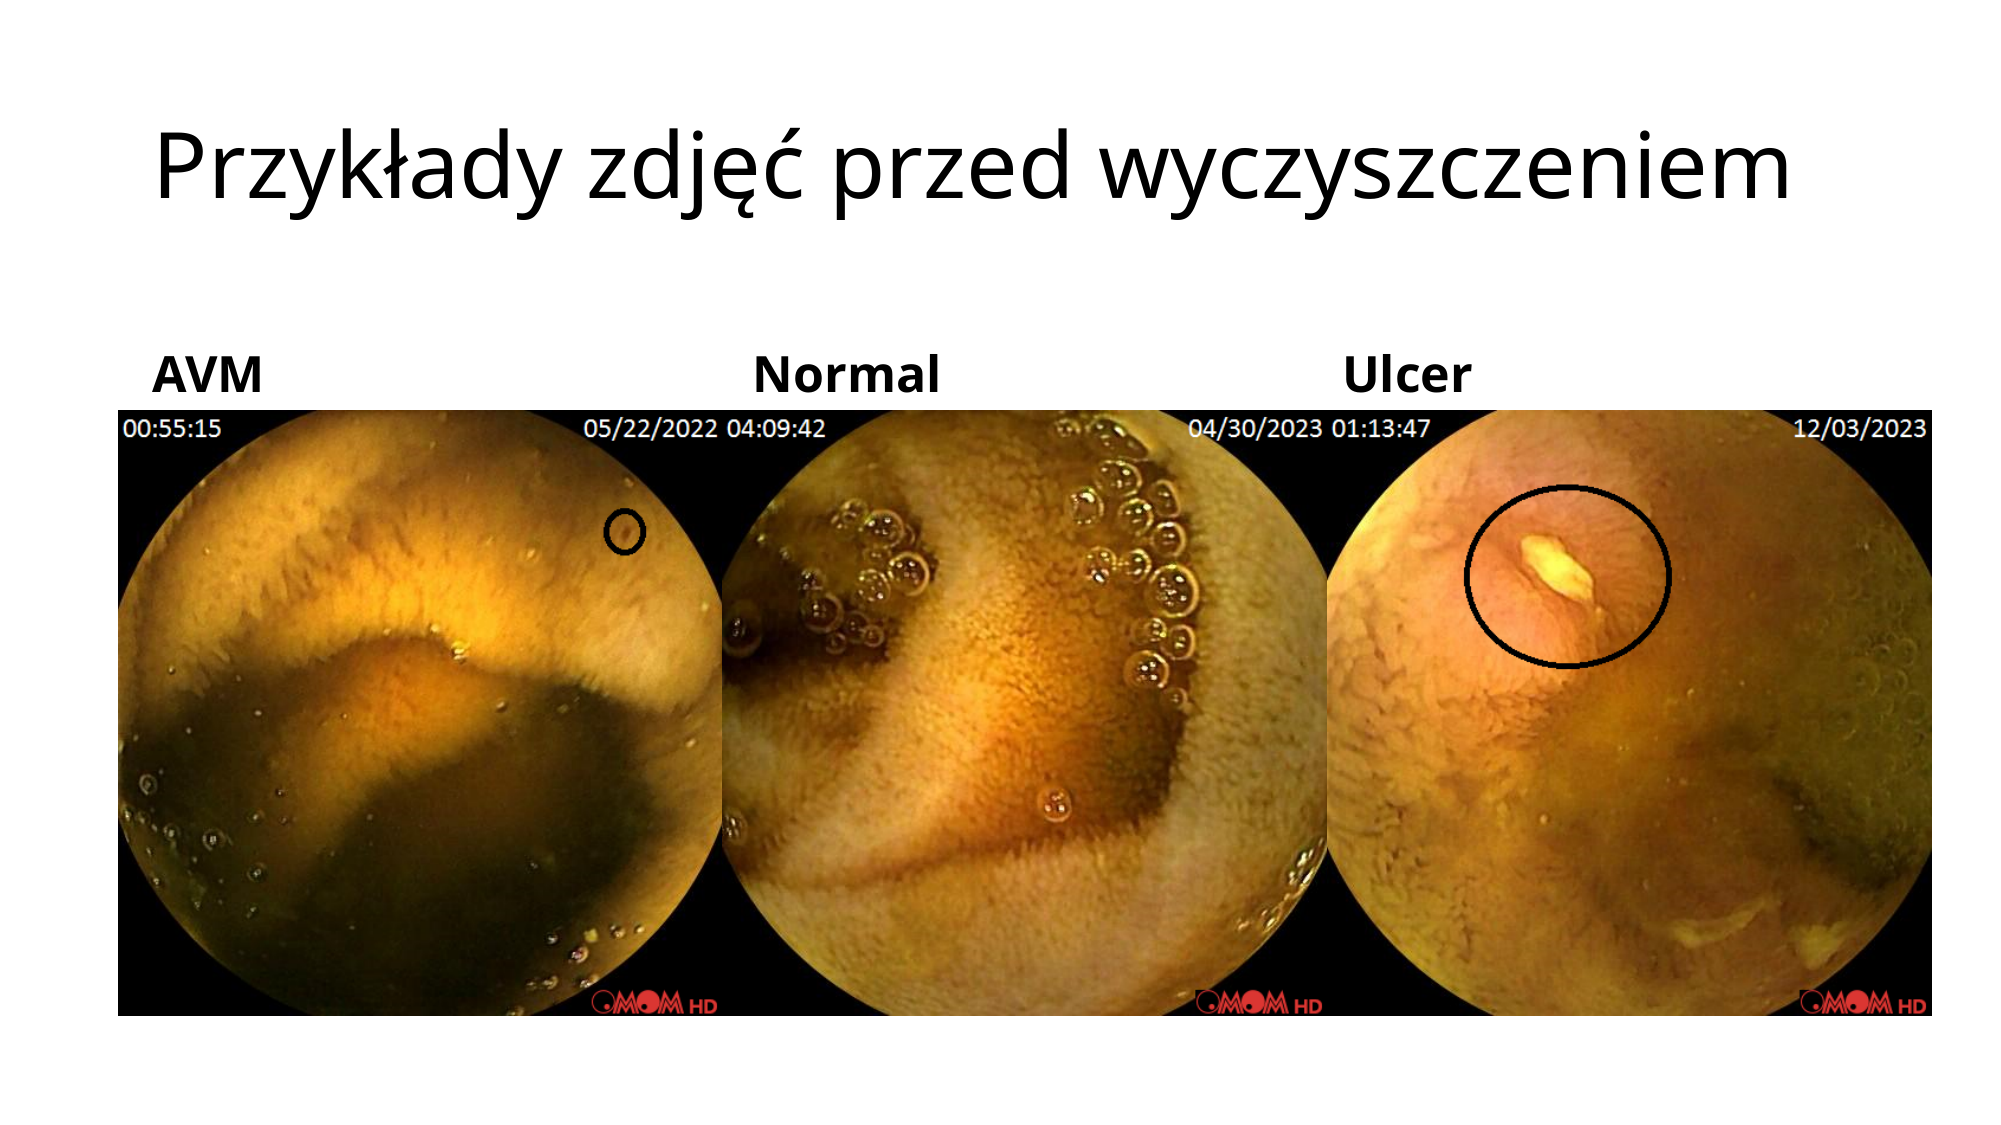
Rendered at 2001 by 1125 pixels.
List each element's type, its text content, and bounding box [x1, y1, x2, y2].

list AVM Normal [137, 275, 1327, 410]
title Przykłady zdjęć przed wyczyszczeniem [137, 59, 1863, 275]
list Ulcer [1327, 275, 1932, 410]
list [722, 410, 1326, 1016]
picture [1326, 410, 1933, 1016]
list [117, 410, 722, 1016]
